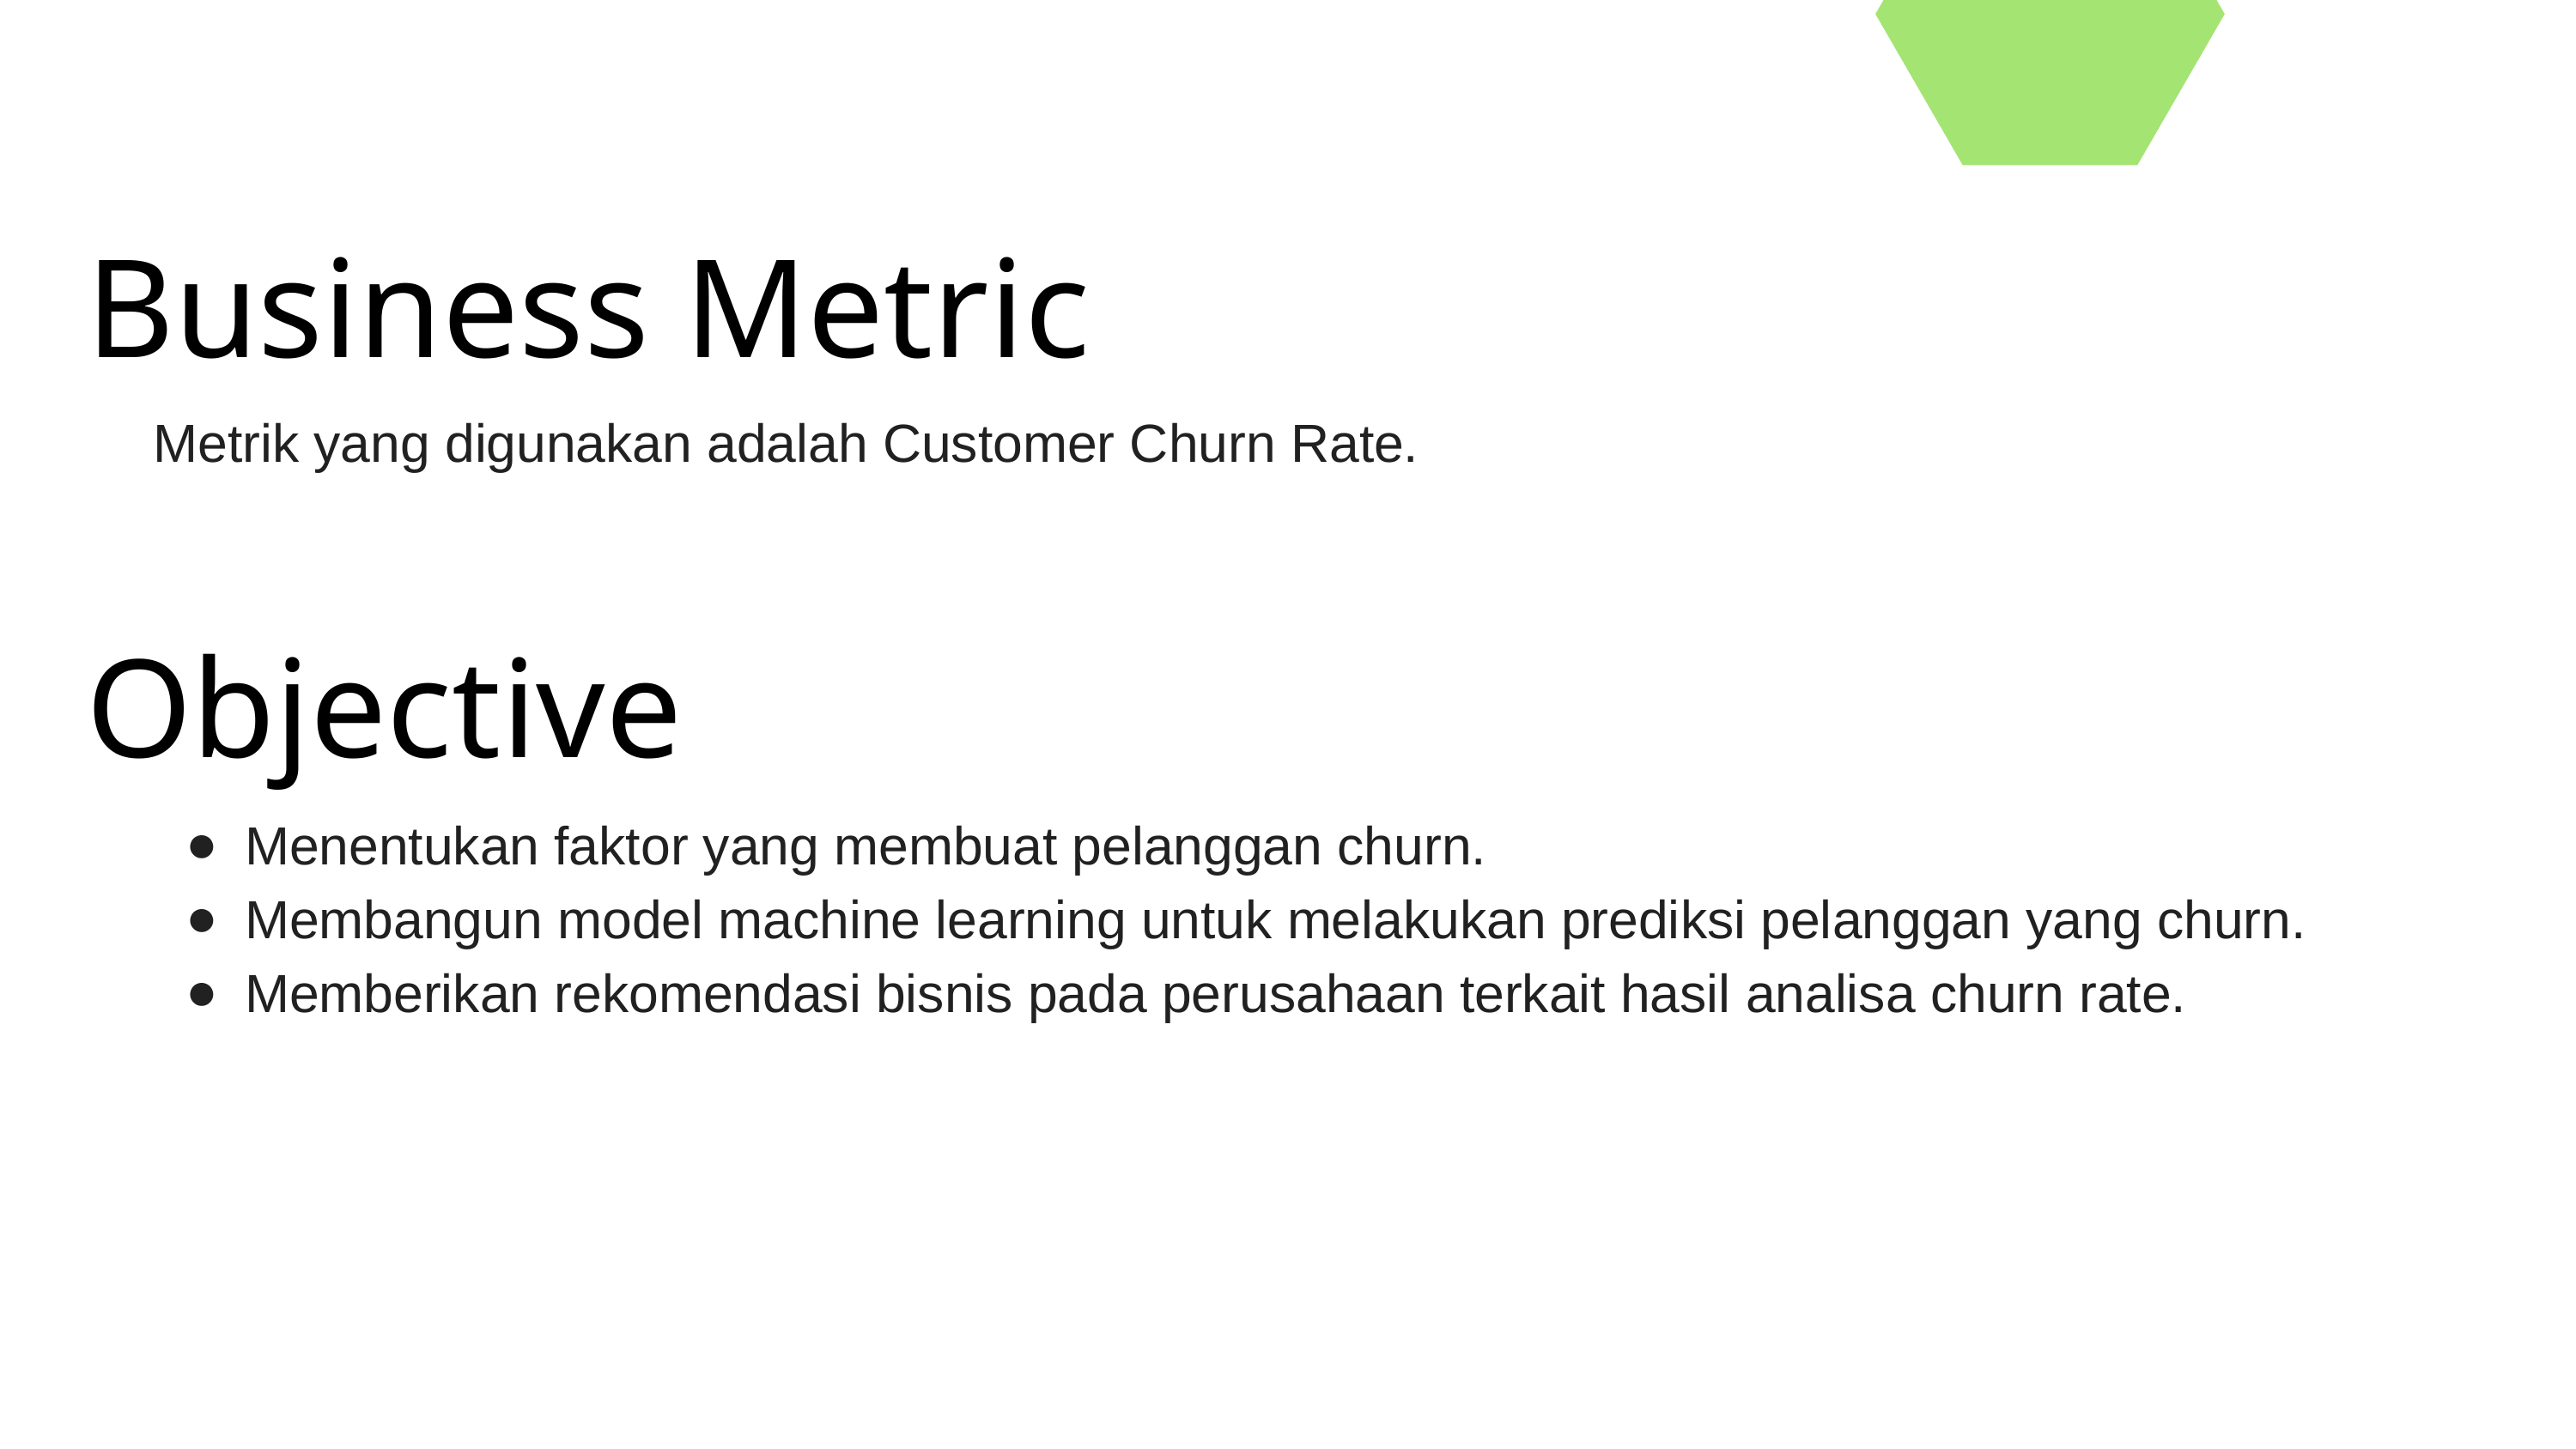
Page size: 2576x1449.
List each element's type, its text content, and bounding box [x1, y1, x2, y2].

text_box Objective [86, 588, 1093, 785]
text_box [1875, 0, 2225, 166]
text_box Metrik yang digunakan adalah Customer Churn Rate. [153, 383, 2246, 473]
text_box Menentukan faktor yang membuat pelanggan churn. Membangun model machine learning untuk melakukan prediksi pelanggan yang churn. Memberikan rekomendasi bisnis pada perusahaan terkait hasil analisa churn rate. [167, 788, 2343, 1037]
text_box Business Metric [86, 188, 1541, 385]
